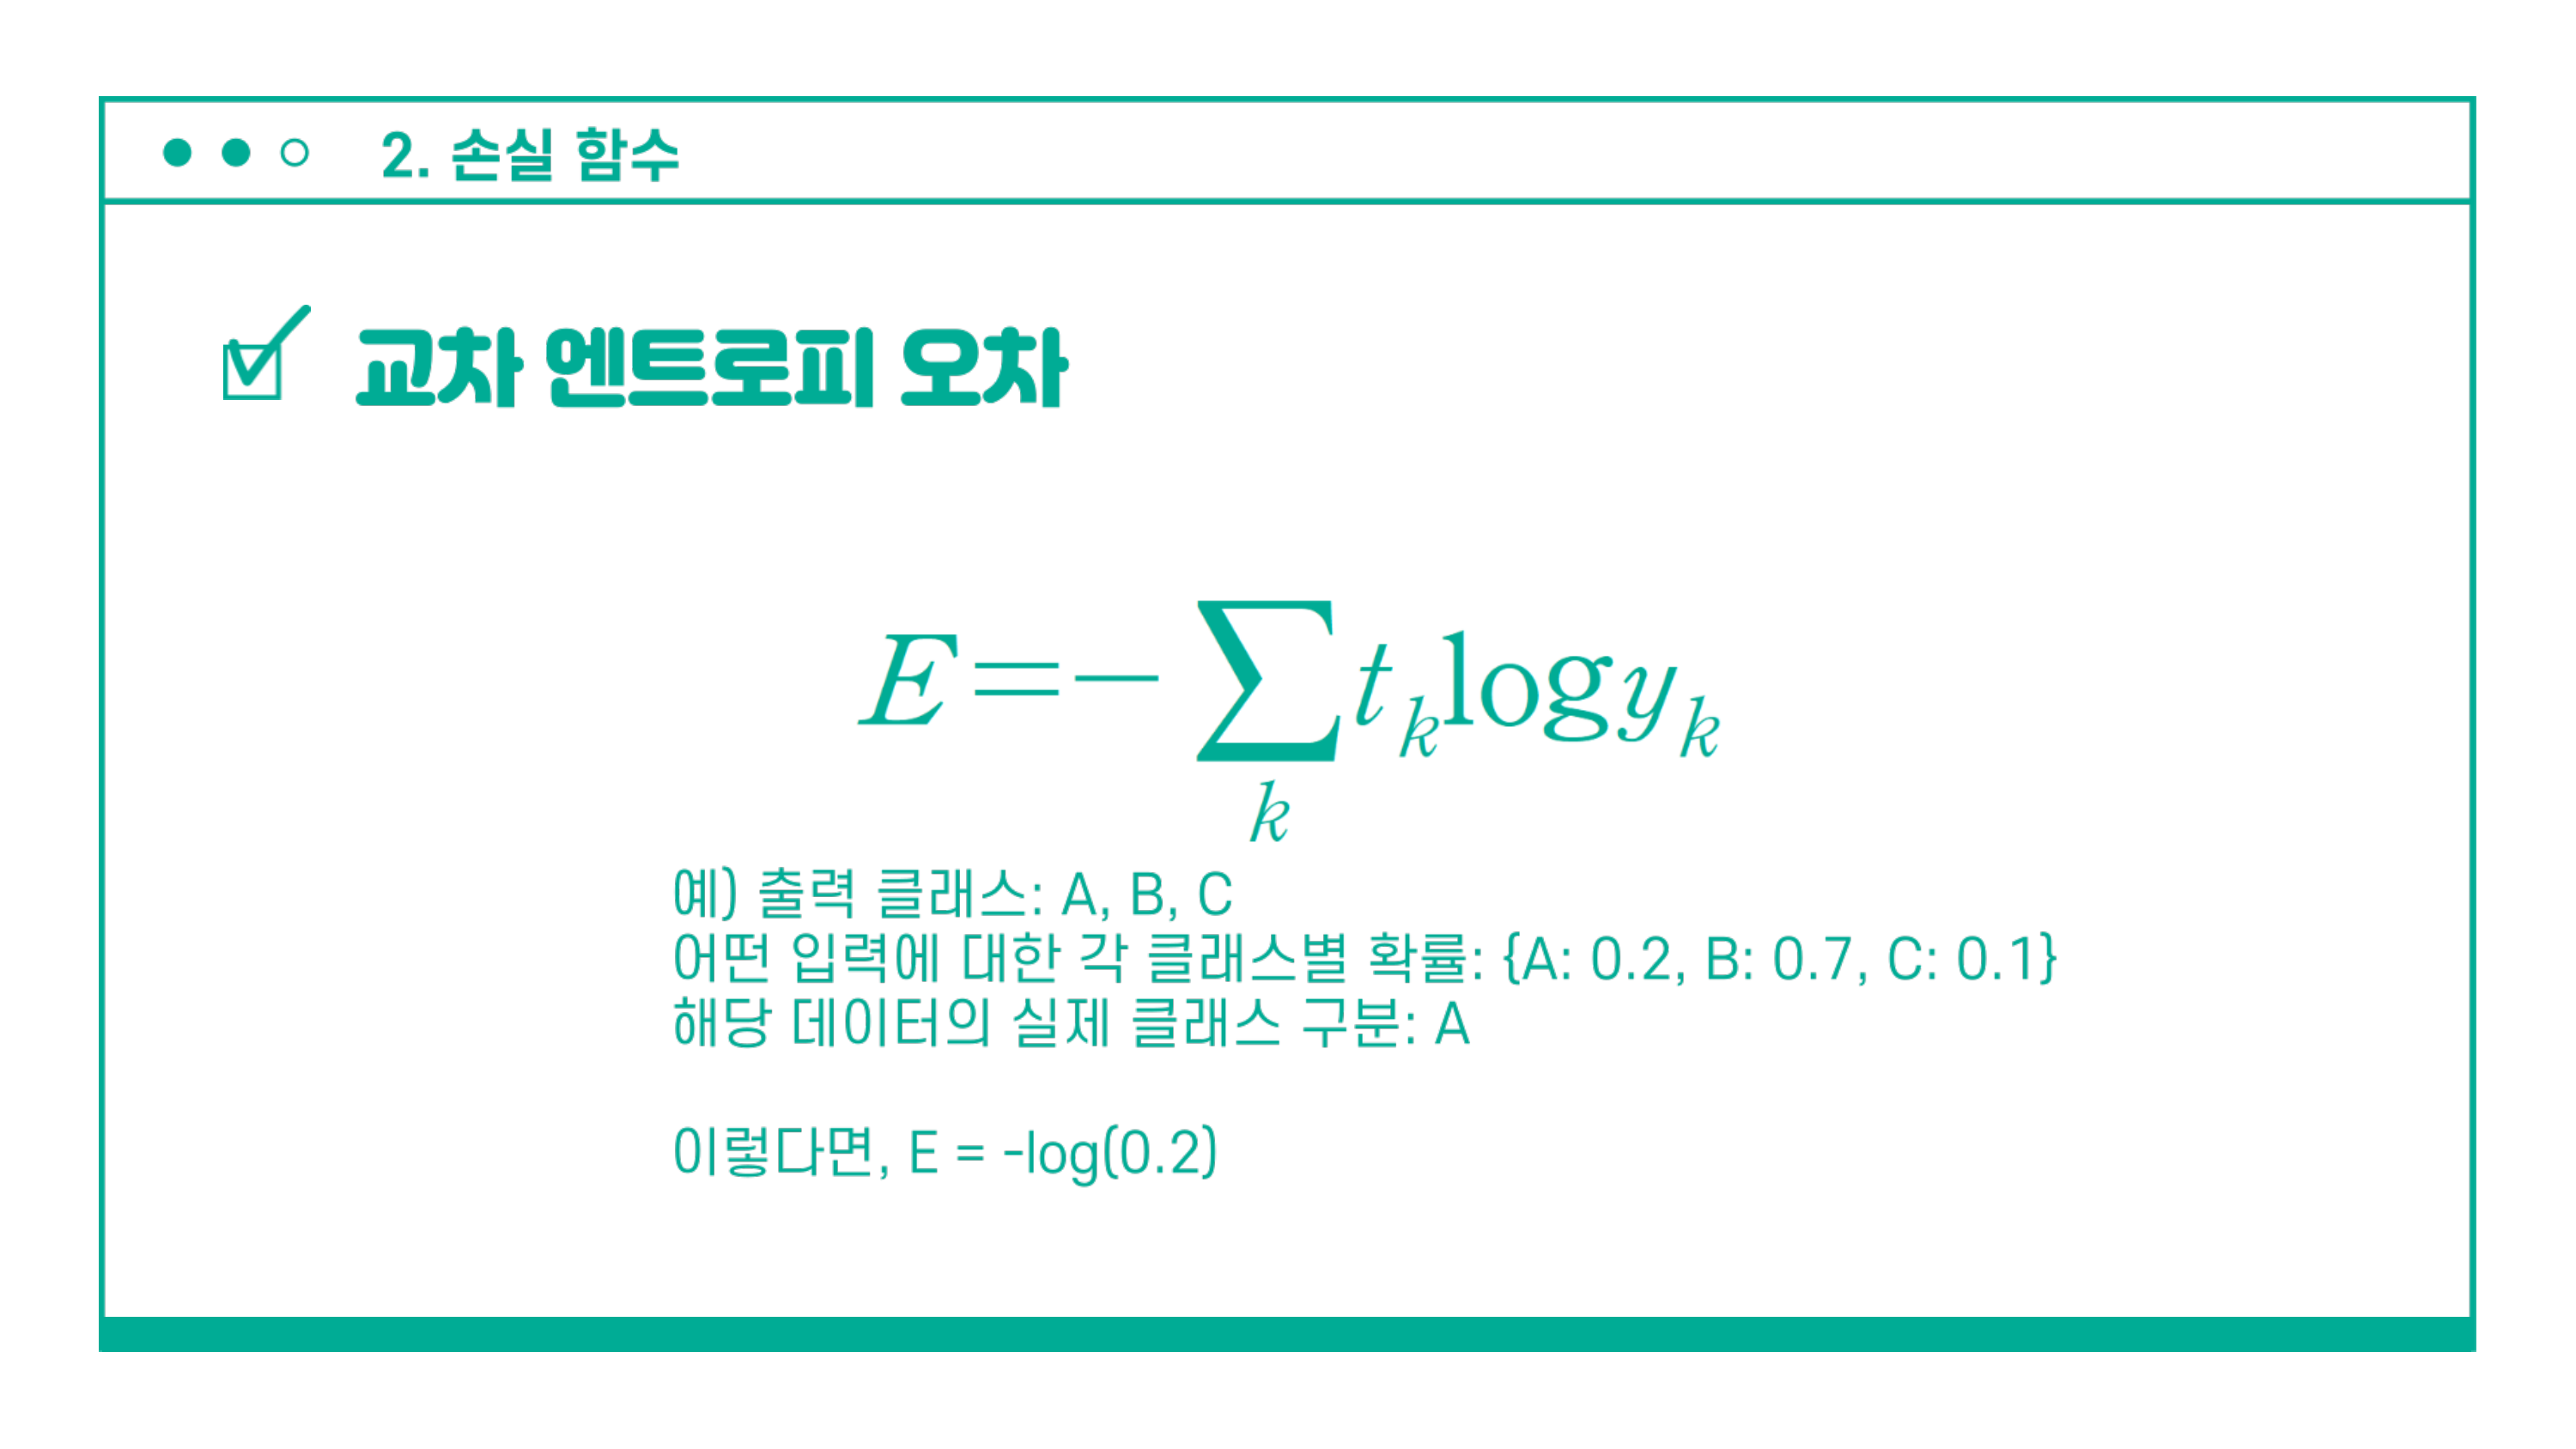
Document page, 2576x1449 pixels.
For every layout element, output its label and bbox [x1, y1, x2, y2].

text_box [99, 96, 2477, 1319]
text_box [102, 1316, 2471, 1352]
picture [662, 847, 2086, 1211]
text_box [851, 591, 1722, 857]
picture [372, 106, 715, 209]
picture [339, 294, 1105, 449]
text_box [223, 304, 311, 401]
